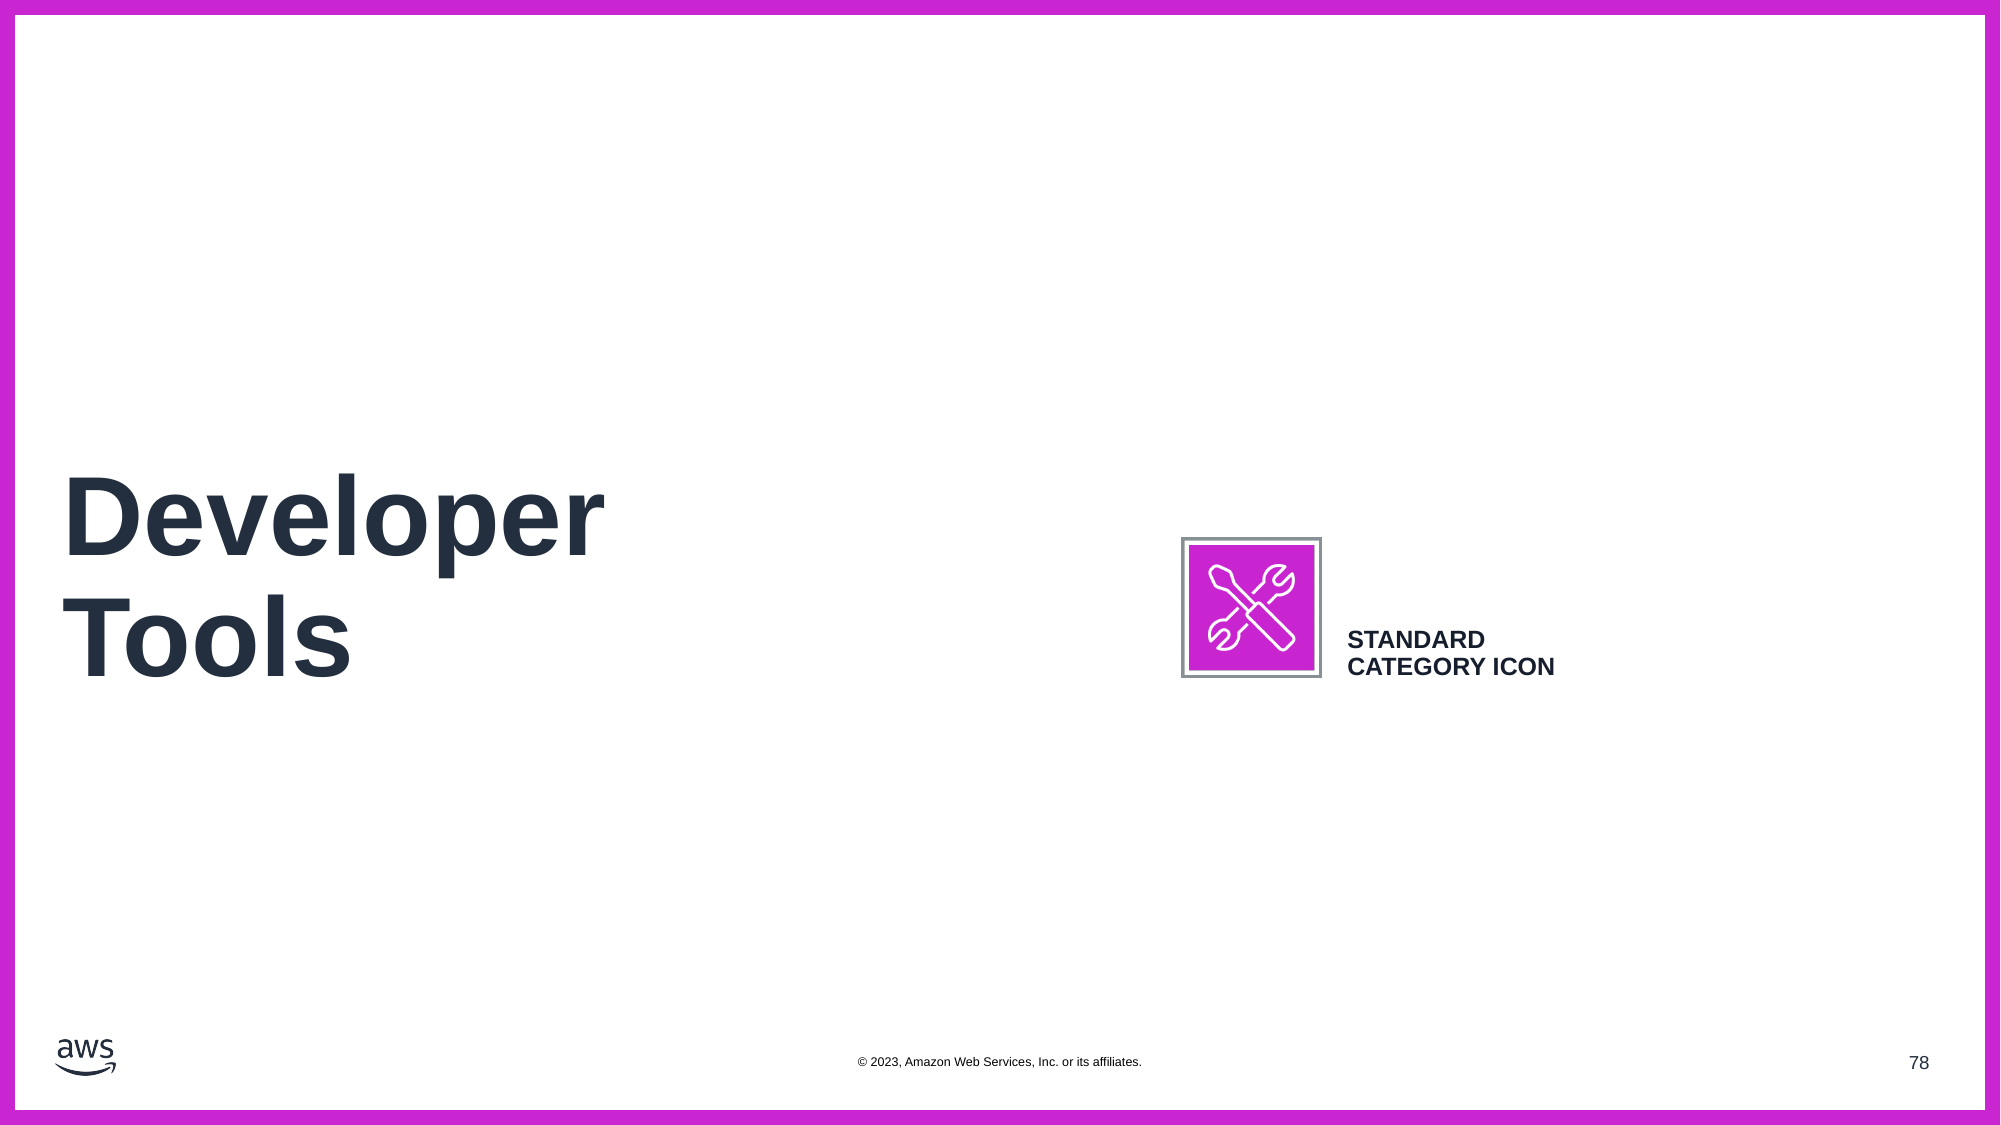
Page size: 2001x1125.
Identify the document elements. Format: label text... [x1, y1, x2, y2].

footer © 2023, Amazon Web Services, Inc. or its affiliates. [662, 1031, 1338, 1092]
slide_number 78 [1494, 1031, 1945, 1092]
picture [55, 1039, 116, 1076]
title Developer Tools [47, 339, 1393, 709]
picture [1181, 537, 1322, 678]
text_box STANDARD CATEGORY ICON [1332, 541, 1780, 689]
